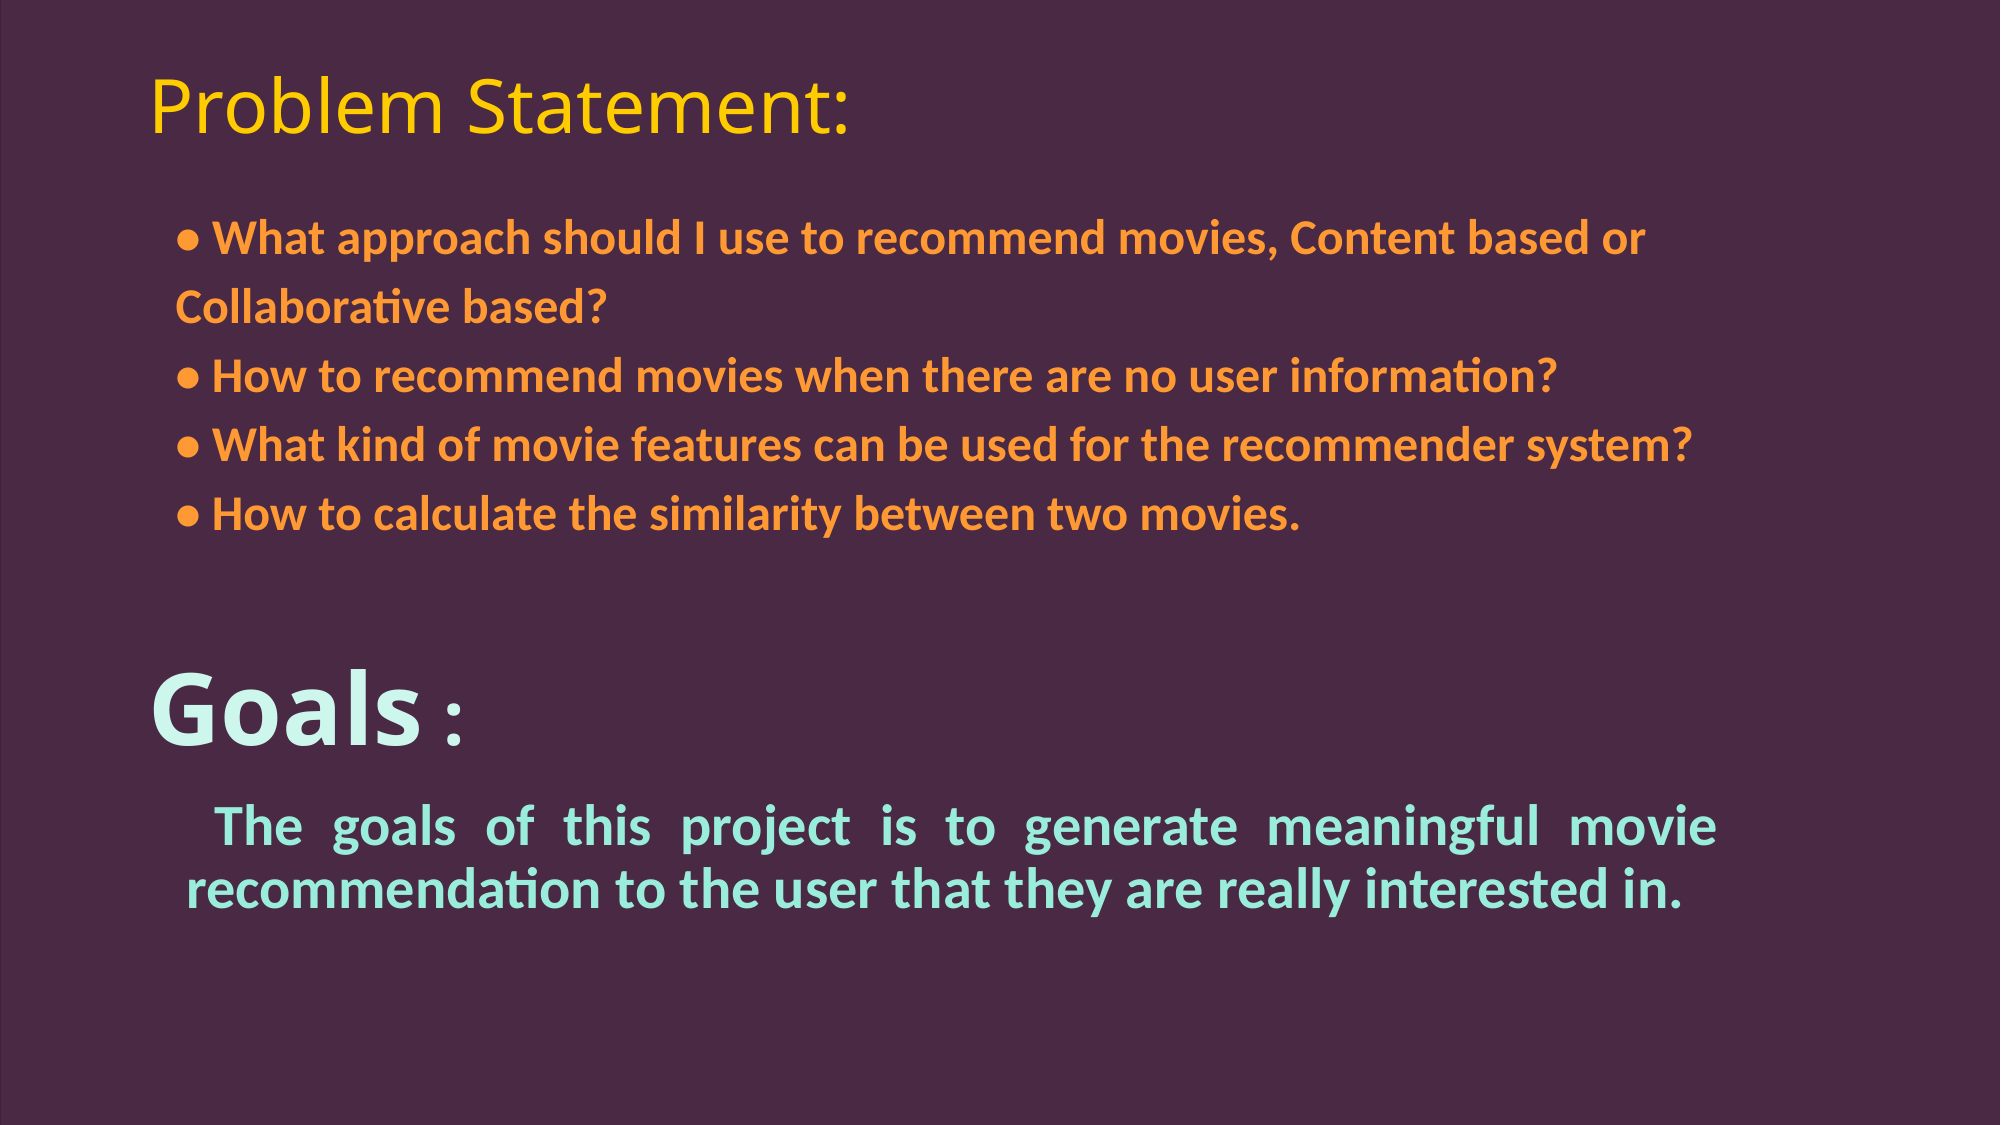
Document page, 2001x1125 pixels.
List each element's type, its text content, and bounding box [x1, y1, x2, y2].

title • What approach should I use to recommend movies, Content based or Collaborative based? • How to recommend movies when there are no user information? • What kind of movie features can be used for the recommender system? • How to calculate the similarity between two movies. [160, 167, 1818, 549]
text_box Problem Statement: [133, 51, 1052, 156]
subtitle The goals of this project is to generate meaningful movie recommendation to the user that they are really interested in. [171, 787, 1734, 958]
text_box Goals : [133, 637, 672, 773]
